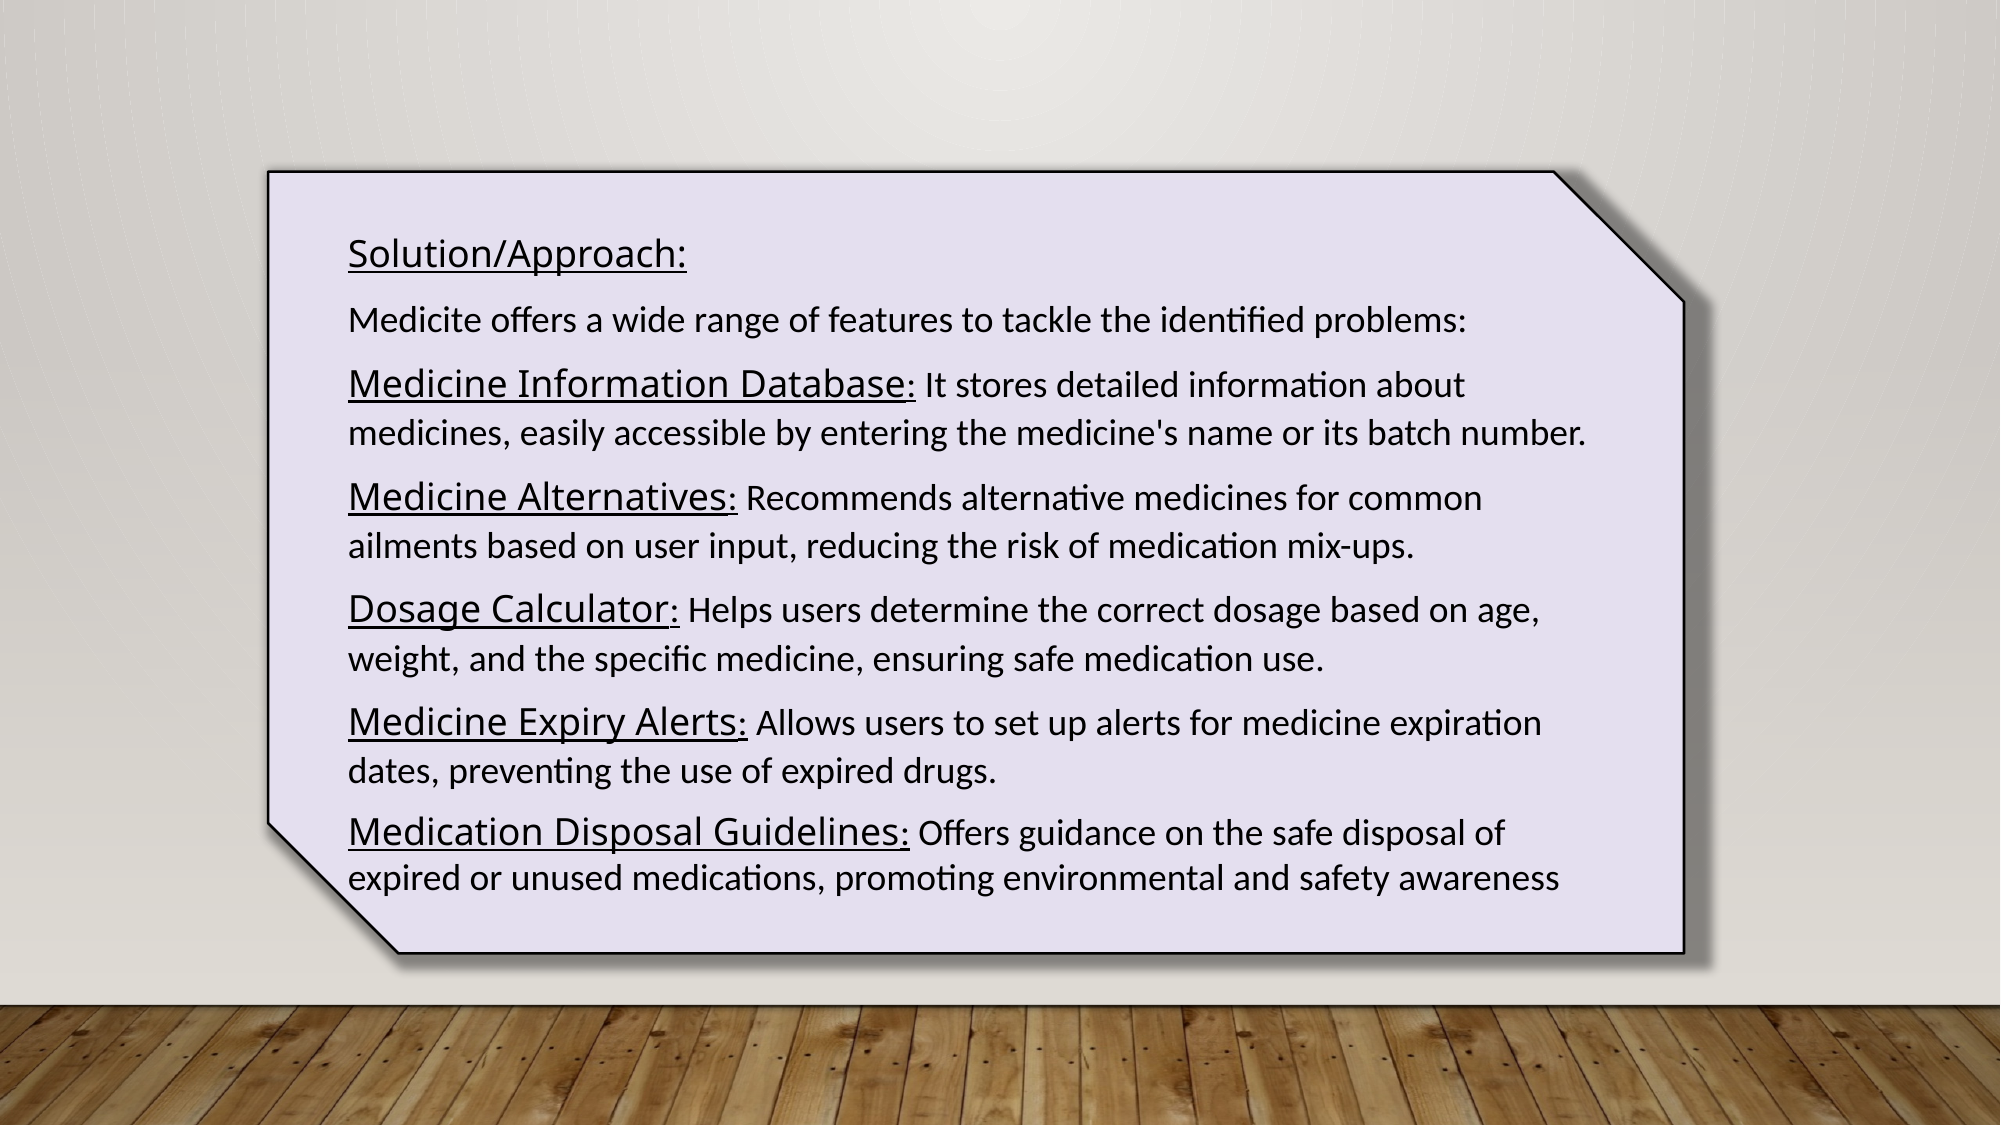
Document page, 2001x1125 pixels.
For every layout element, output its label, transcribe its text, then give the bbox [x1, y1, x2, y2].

text_box Solution/Approach: Medicite offers a wide range of features to tackle the identified problems: Medicine Information Database: It stores detailed information about medicines, easily accessible by entering the medicine's name or its batch number. Medicine Alternatives: Recommends alternative medicines for common ailments based on user input, reducing the risk of medication mix-ups. Dosage Calculator: Helps users determine the correct dosage based on age, weight, and the specific medicine, ensuring safe medication use. Medicine Expiry Alerts: Allows users to set up alerts for medicine expiration dates, preventing the use of expired drugs. Medication Disposal Guidelines: Offers guidance on the safe disposal of expired or unused medications, promoting environmental and safety awareness [266, 170, 1686, 955]
picture [0, 1005, 2000, 1125]
